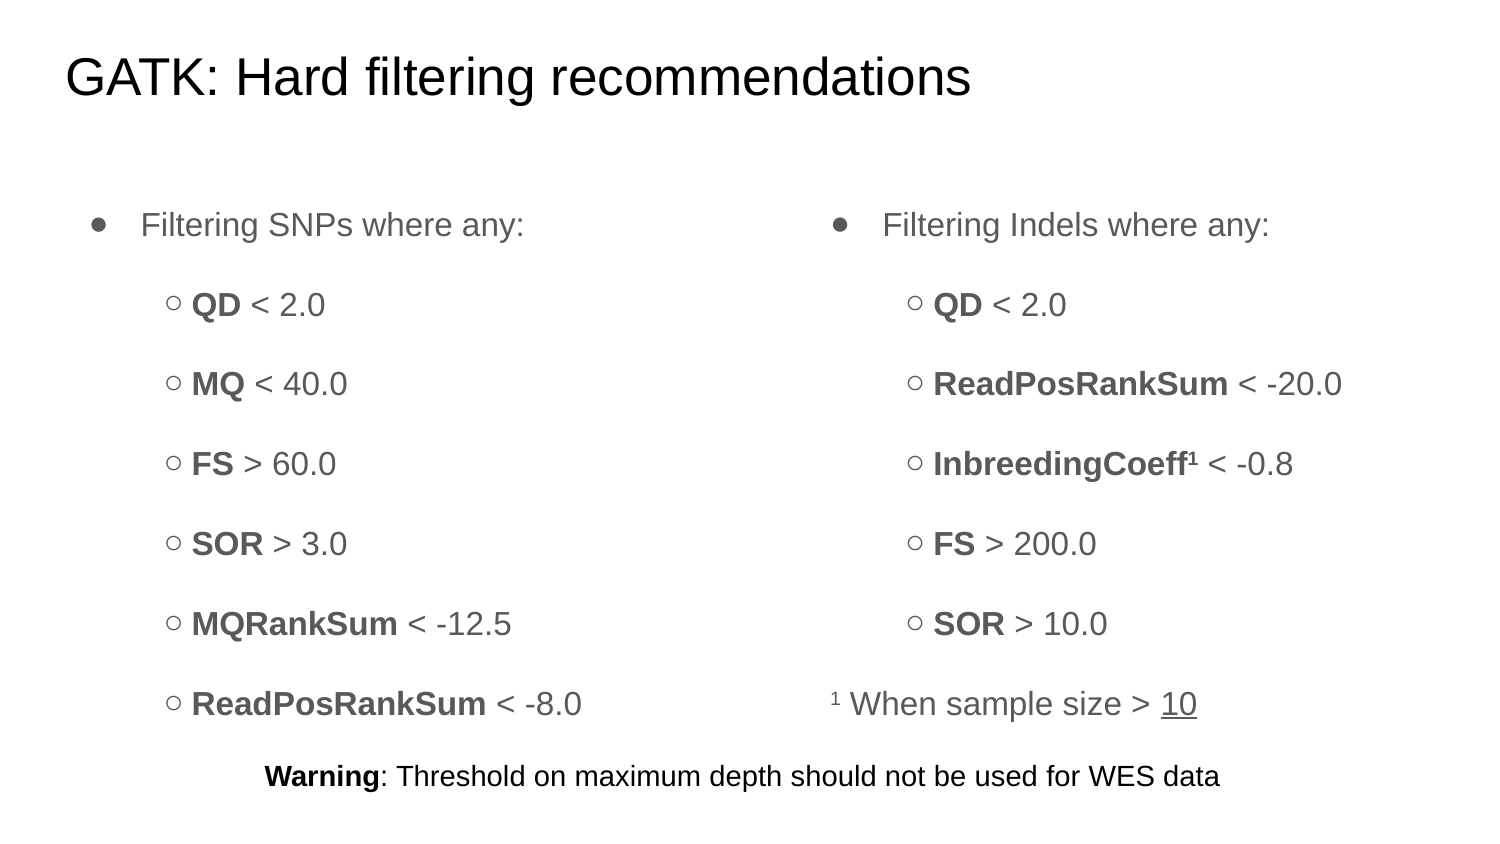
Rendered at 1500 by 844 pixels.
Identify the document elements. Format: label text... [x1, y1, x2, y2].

list Filtering Indels where any: QD < 2.0 ReadPosRankSum < -20.0 InbreedingCoeff1 < -0.8 FS > 200.0 SOR > 10.0 1 When sample size > 10 [792, 147, 1449, 709]
list Filtering SNPs where any: QD < 2.0 MQ < 40.0 FS > 60.0 SOR > 3.0 MQRankSum < -12.5 ReadPosRankSum < -8.0 [50, 147, 707, 709]
text_box Warning: Threshold on maximum depth should not be used for WES data [249, 750, 1250, 800]
title GATK: Hard filtering recommendations [50, 27, 1449, 122]
